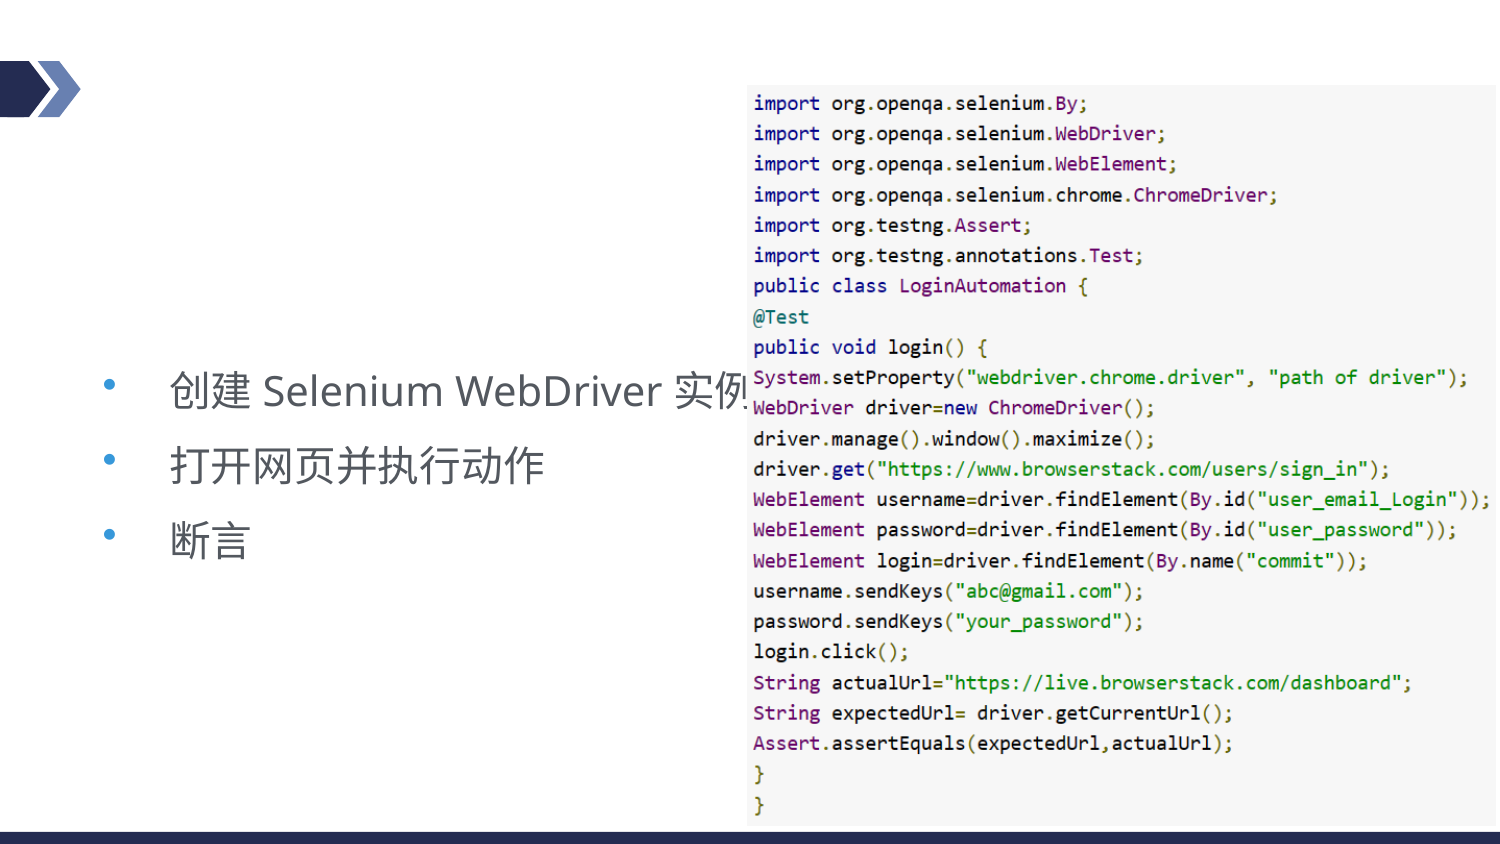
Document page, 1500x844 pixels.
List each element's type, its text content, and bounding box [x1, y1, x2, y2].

picture [747, 85, 1496, 826]
text_box 创建Selenium WebDriver实例 打开网页并执行动作 断言 [94, 331, 747, 574]
